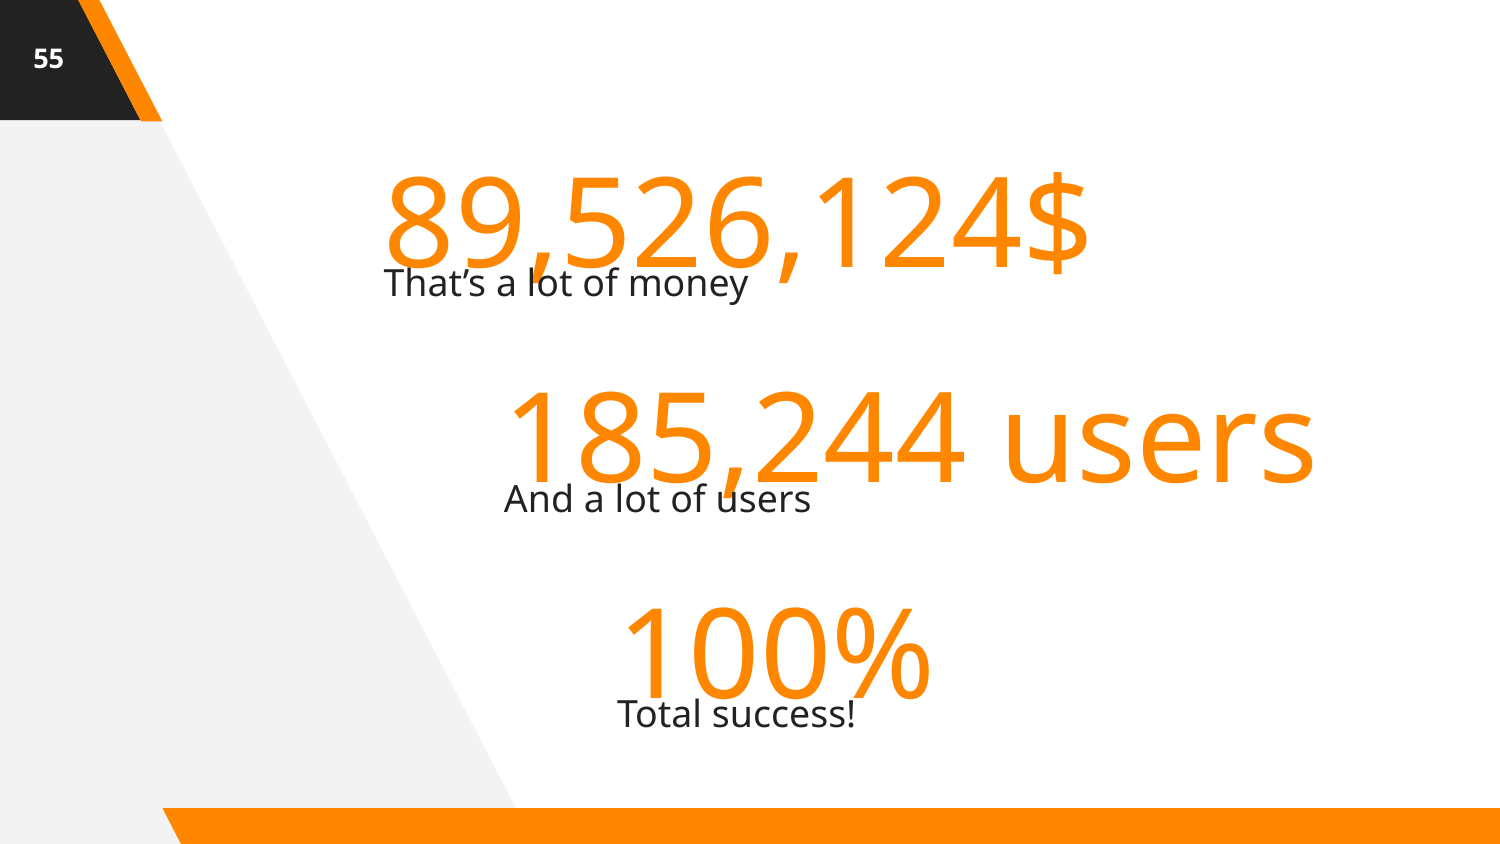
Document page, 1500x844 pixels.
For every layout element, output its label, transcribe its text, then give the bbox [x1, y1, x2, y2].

subtitle That’s a lot of money [368, 244, 1500, 321]
title 100% [602, 575, 1500, 675]
title 89,526,124$ [368, 143, 1500, 244]
title 185,244 users [489, 359, 1500, 459]
subtitle Total success! [602, 675, 1500, 752]
slide_number 55 [0, 0, 98, 121]
subtitle And a lot of users [489, 459, 1500, 536]
